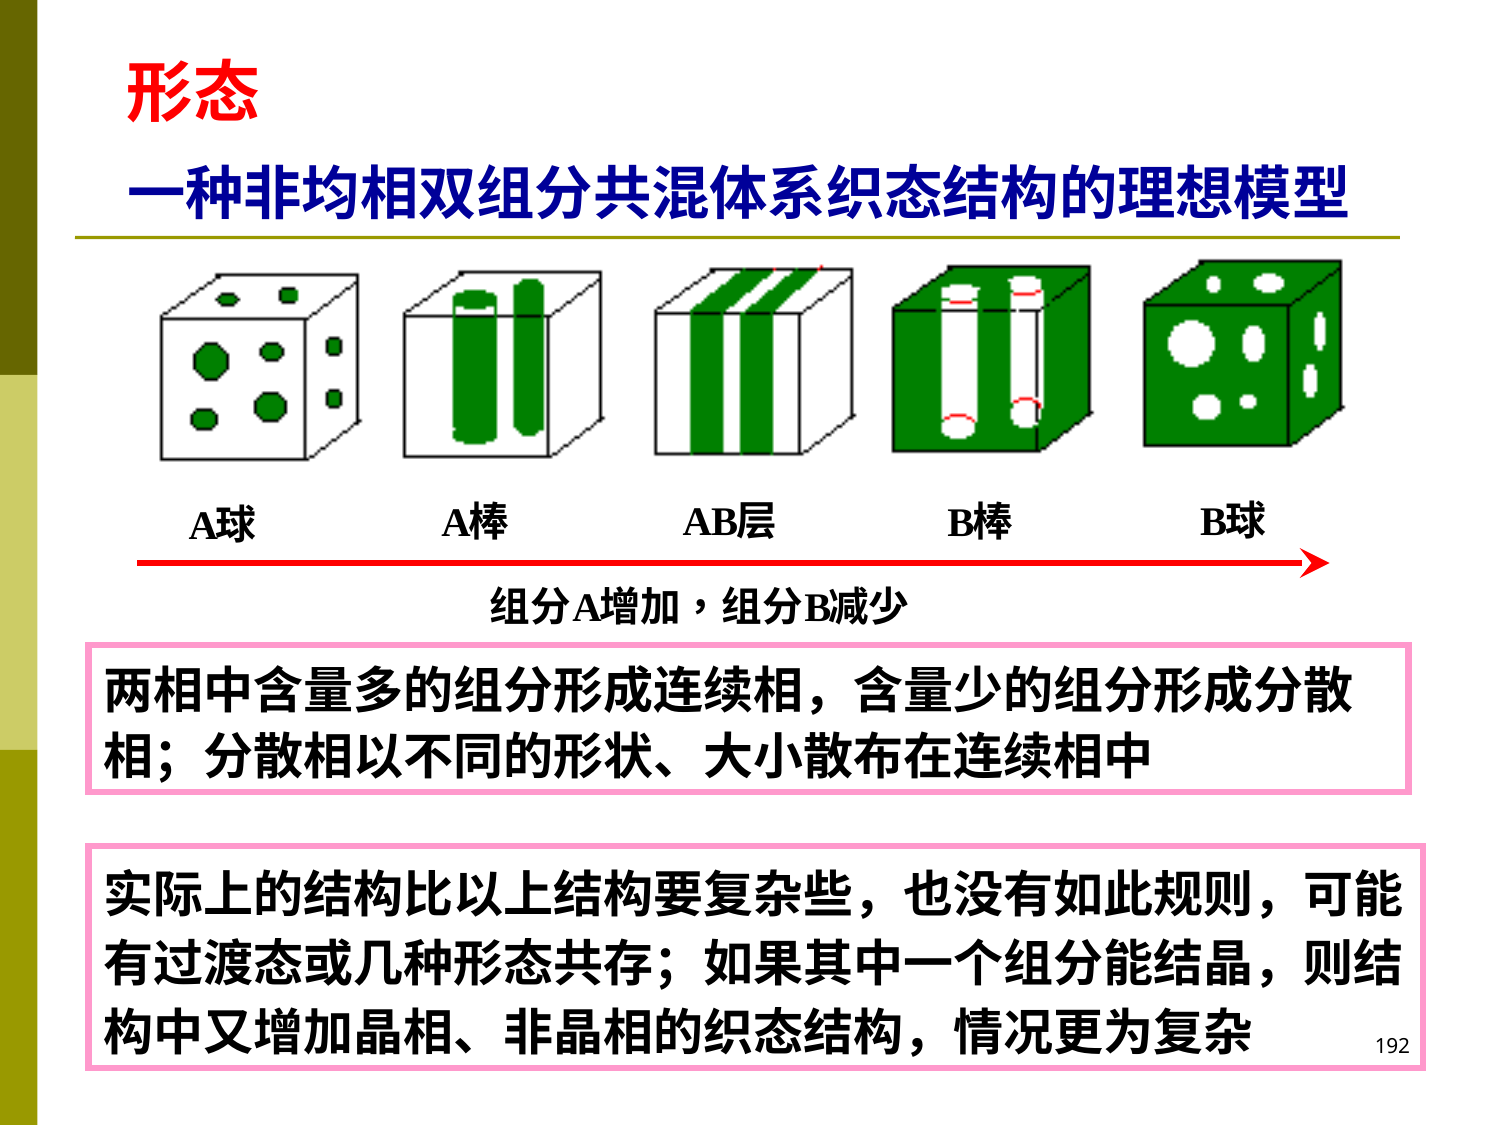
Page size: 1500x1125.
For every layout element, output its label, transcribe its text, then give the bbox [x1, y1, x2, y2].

text_box 实际上的结构比以上结构要复杂些，也没有如此规则，可能有过渡态或几种形态共存；如果其中一个组分能结晶，则结构中又增加晶相、非晶相的织态结构，情况更为复杂 [88, 846, 1424, 1068]
slide_number 192 [1074, 1025, 1425, 1100]
text_box 一种非均相双组分共混体系织态结构的理想模型 [112, 148, 1436, 234]
text_box 两相中含量多的组分形成连续相，含量少的组分形成分散相；分散相以不同的形状、大小散布在连续相中 [88, 645, 1409, 792]
text_box 形态 [112, 42, 963, 138]
picture [123, 243, 1365, 640]
